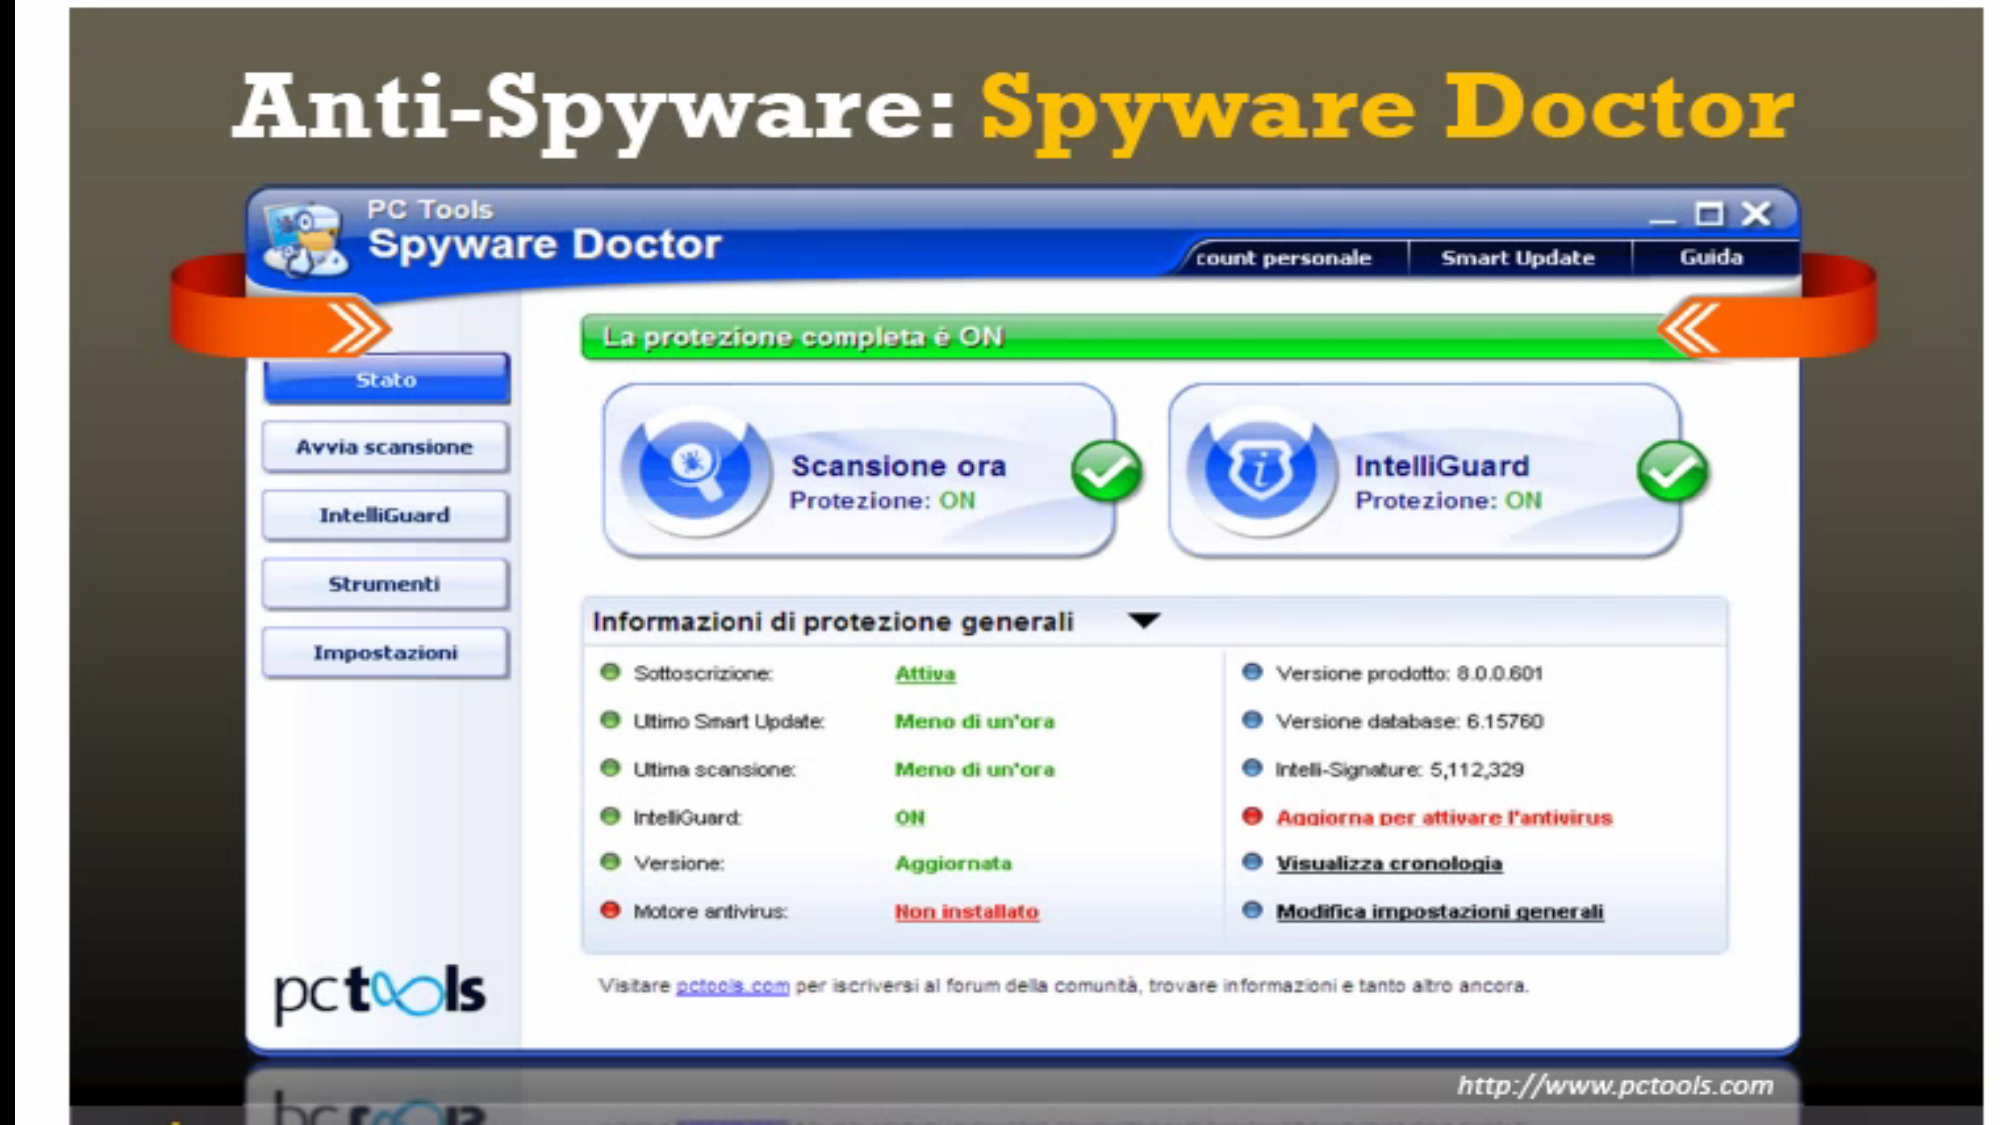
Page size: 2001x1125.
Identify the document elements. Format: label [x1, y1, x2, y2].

list [15, 0, 2000, 1125]
